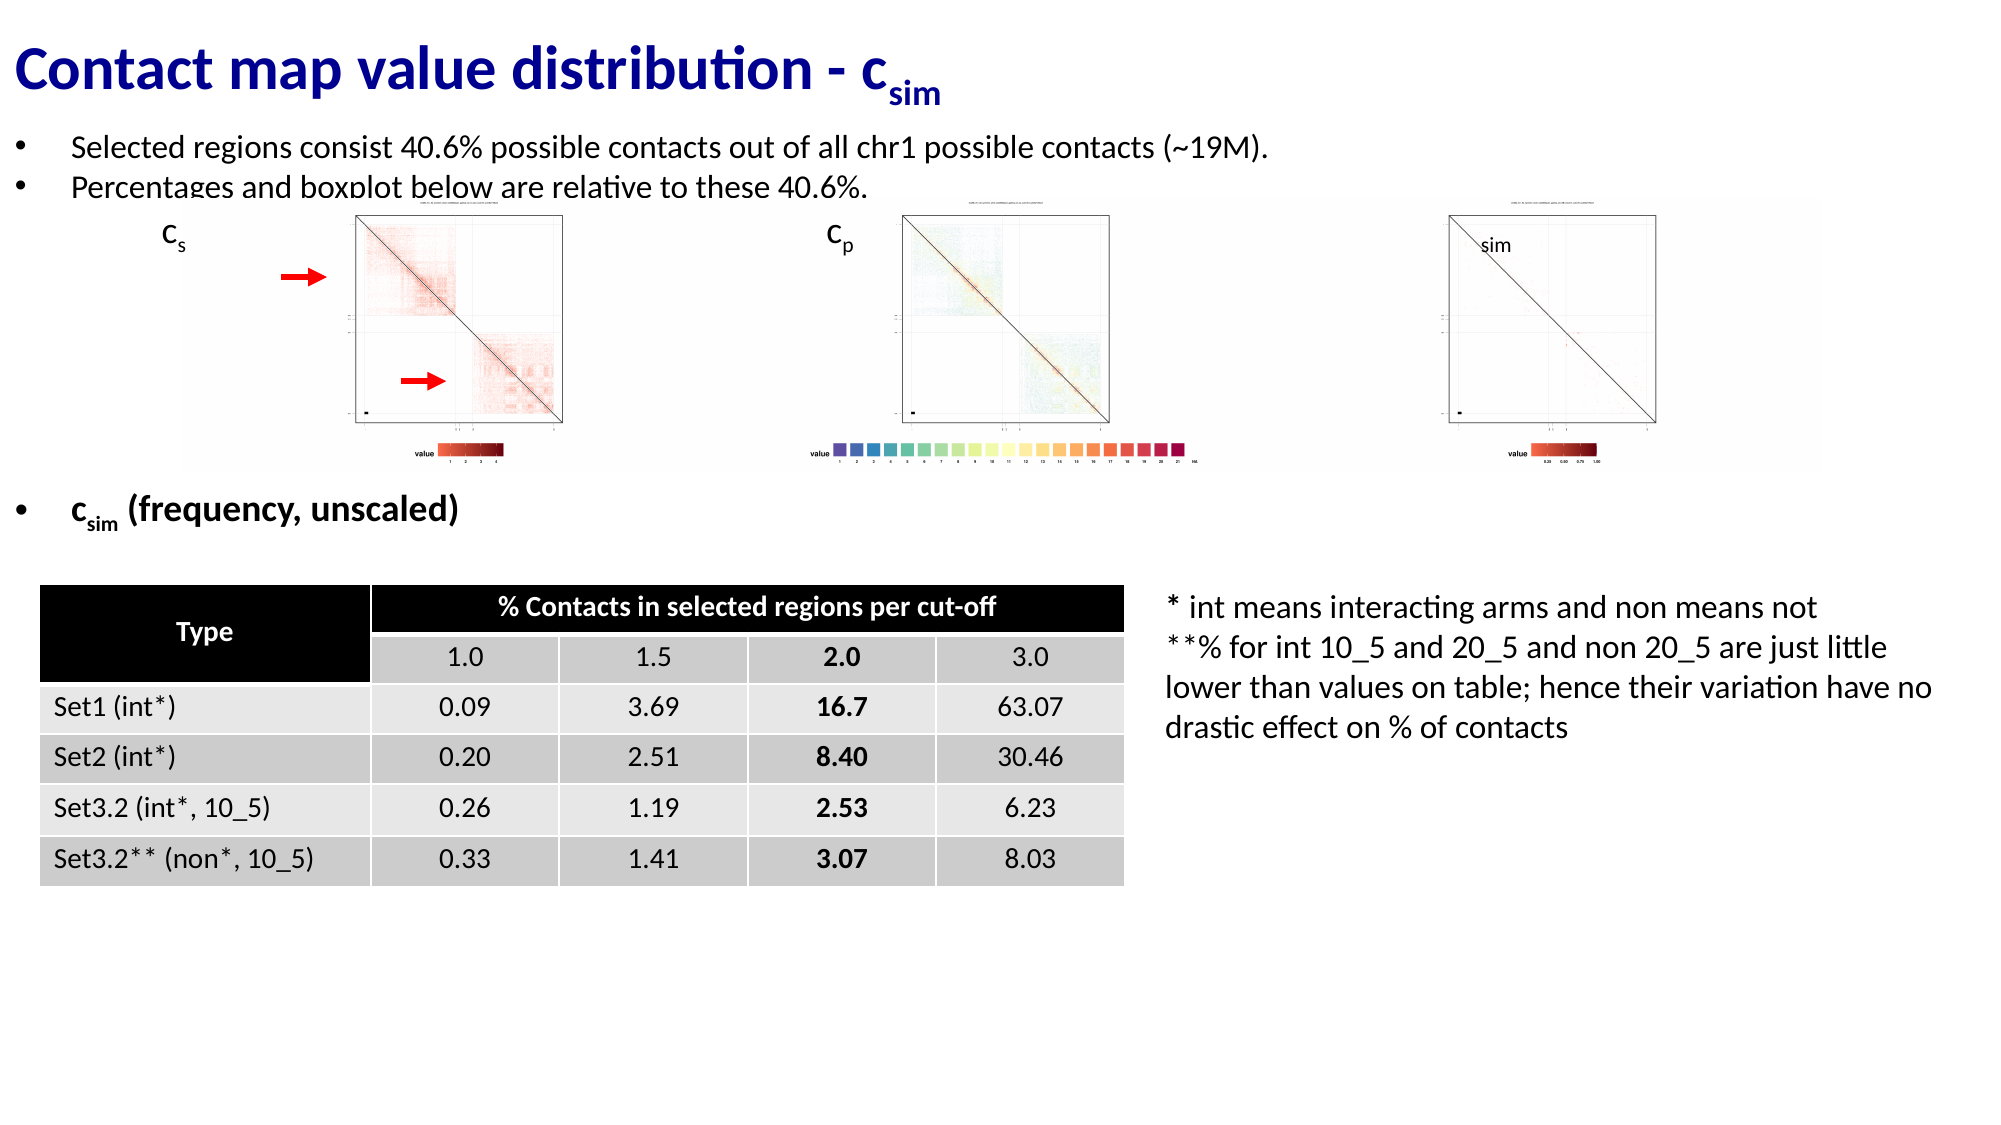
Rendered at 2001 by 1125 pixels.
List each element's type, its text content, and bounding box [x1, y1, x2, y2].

table_cell 1.41 [560, 837, 747, 886]
table_cell 8.03 [937, 837, 1124, 886]
table_cell 0.09 [372, 685, 558, 733]
table_cell 8.40 [749, 735, 935, 783]
table_cell 0.26 [372, 785, 558, 835]
text_box cs [146, 198, 182, 265]
table_cell 2.53 [749, 785, 935, 835]
table_cell 1.5 [560, 637, 747, 683]
table_header Type [40, 585, 370, 682]
table_cell Set3.2** (non*, 10_5) [40, 837, 370, 886]
table_cell Set1 (int*) [40, 687, 370, 733]
table_cell 63.07 [937, 685, 1124, 733]
table_cell Set3.2 (int*, 10_5) [40, 785, 370, 835]
table_cell 3.0 [937, 637, 1124, 683]
picture [182, 198, 1822, 472]
table_header % Contacts in selected regions per cut-off [372, 585, 1124, 632]
table_cell 0.33 [372, 837, 558, 886]
table_cell 16.7 [749, 685, 935, 733]
table_cell 6.23 [937, 785, 1124, 835]
table_cell 1.19 [560, 785, 747, 835]
table_cell Set2 (int*) [40, 735, 370, 783]
table_cell 3.69 [560, 685, 747, 733]
table_cell 2.51 [560, 735, 747, 783]
table_cell 0.20 [372, 735, 558, 783]
table_cell 30.46 [937, 735, 1124, 783]
table_cell 2.0 [749, 637, 935, 683]
text_box Selected regions consist 40.6% possible contacts out of all chr1 possible contacts (~19M). Percentages and boxplot below are relative to these 40.6%. csim (frequency, unscaled) [0, 118, 2000, 543]
table_cell 3.07 [749, 837, 935, 886]
table_cell 1.0 [372, 637, 558, 683]
text_box Contact map value distribution - csim [0, 16, 2000, 118]
text_box * int means interacting arms and non means not **% for int 10_5 and 20_5 and non 20_5 are just little lower than values on table; hence their variation have no drastic effect on % of contacts [1150, 578, 2000, 753]
